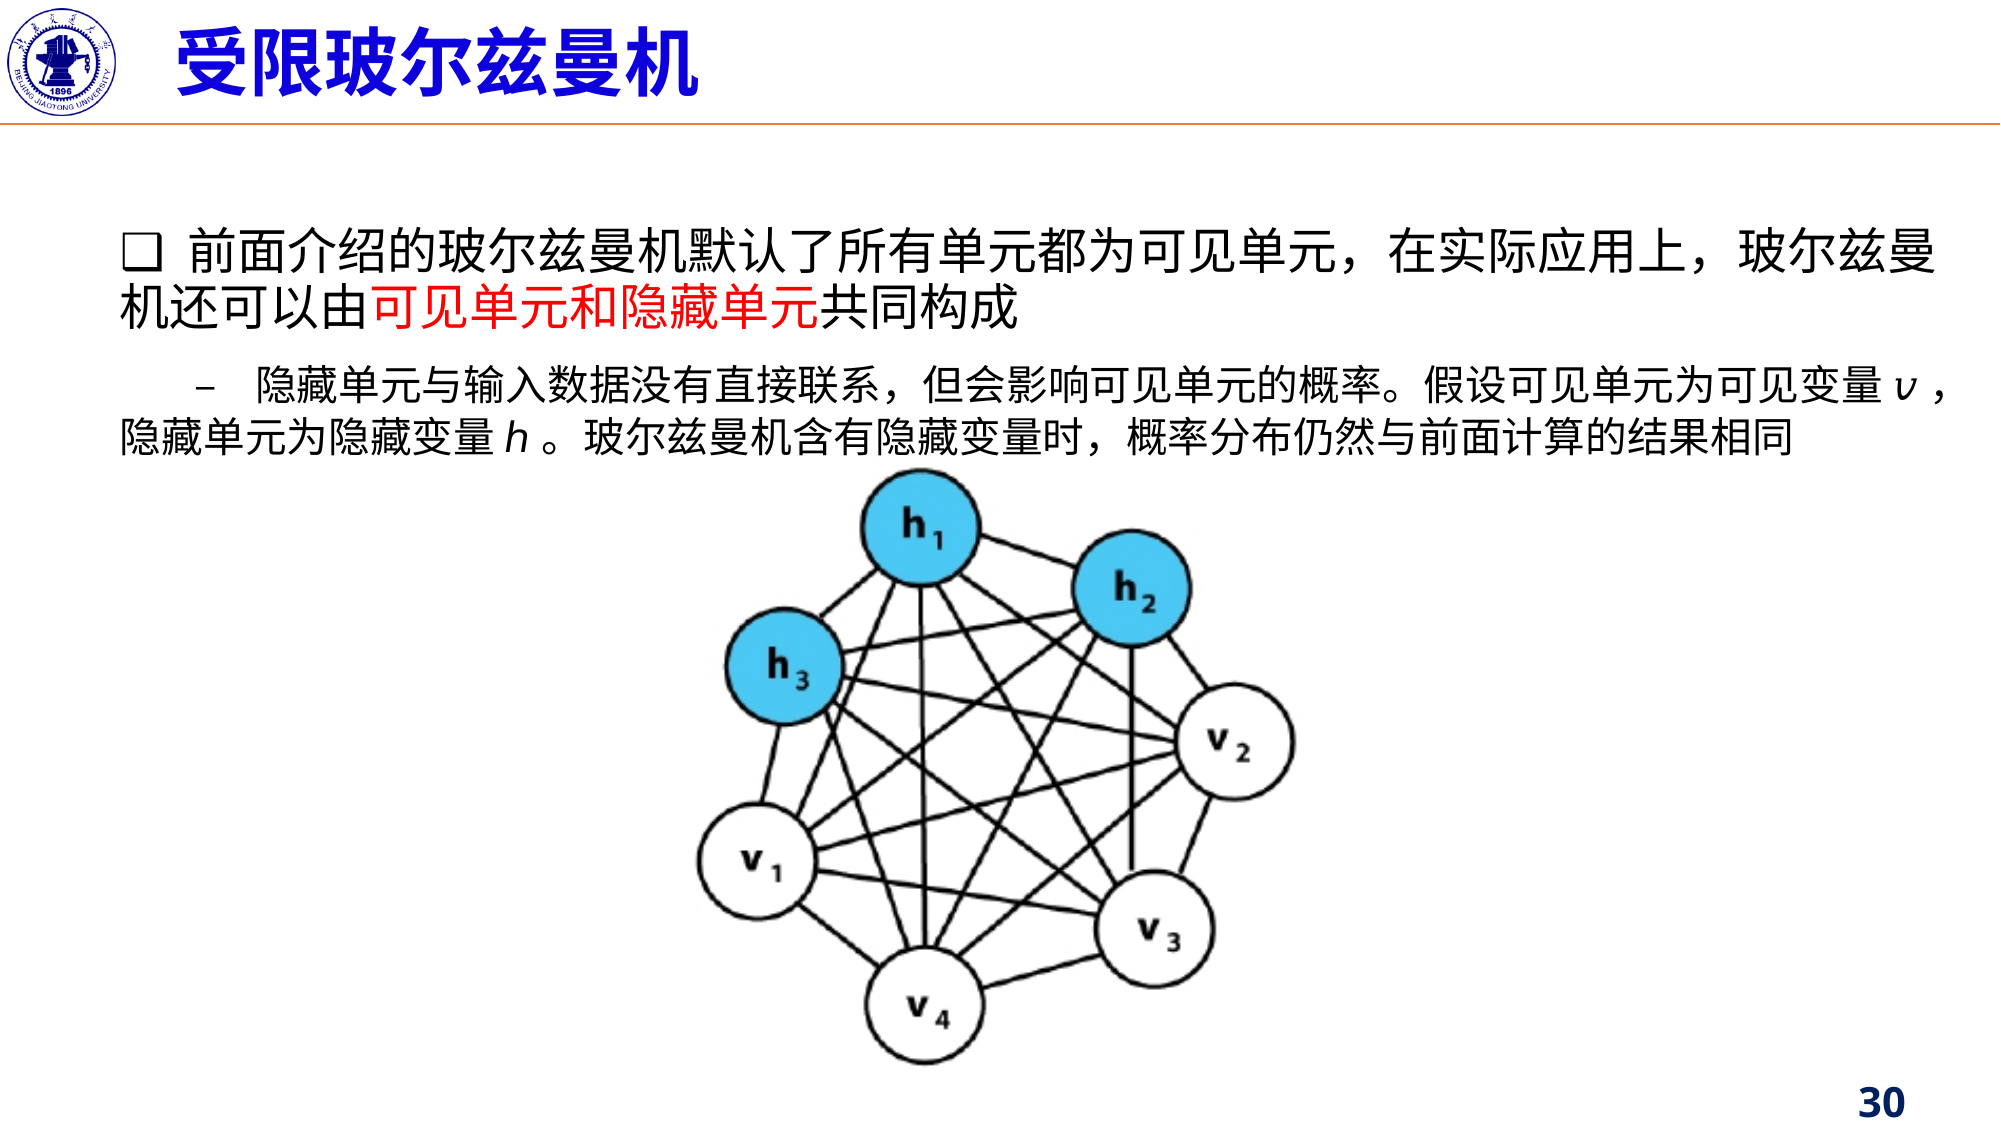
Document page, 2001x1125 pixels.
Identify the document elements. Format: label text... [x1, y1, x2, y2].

text_box ❑ 前面介绍的玻尔兹曼机默认了所有单元都为可见单元，在实际应用上，玻尔兹曼机还可以由可见单元和隐藏单元共同构成 – 隐藏单元与输入数据没有直接联系，但会影响可见单元的概率。假设可见单元为可见变量 𝑣 ，隐藏单元为隐藏变量 ℎ 。玻尔兹曼机含有隐藏变量时，概率分布仍然与前面计算的结果相同 [119, 223, 1941, 469]
picture [7, 8, 116, 116]
text_box 受限玻尔兹曼机 [174, 26, 700, 113]
picture [663, 458, 1303, 1074]
